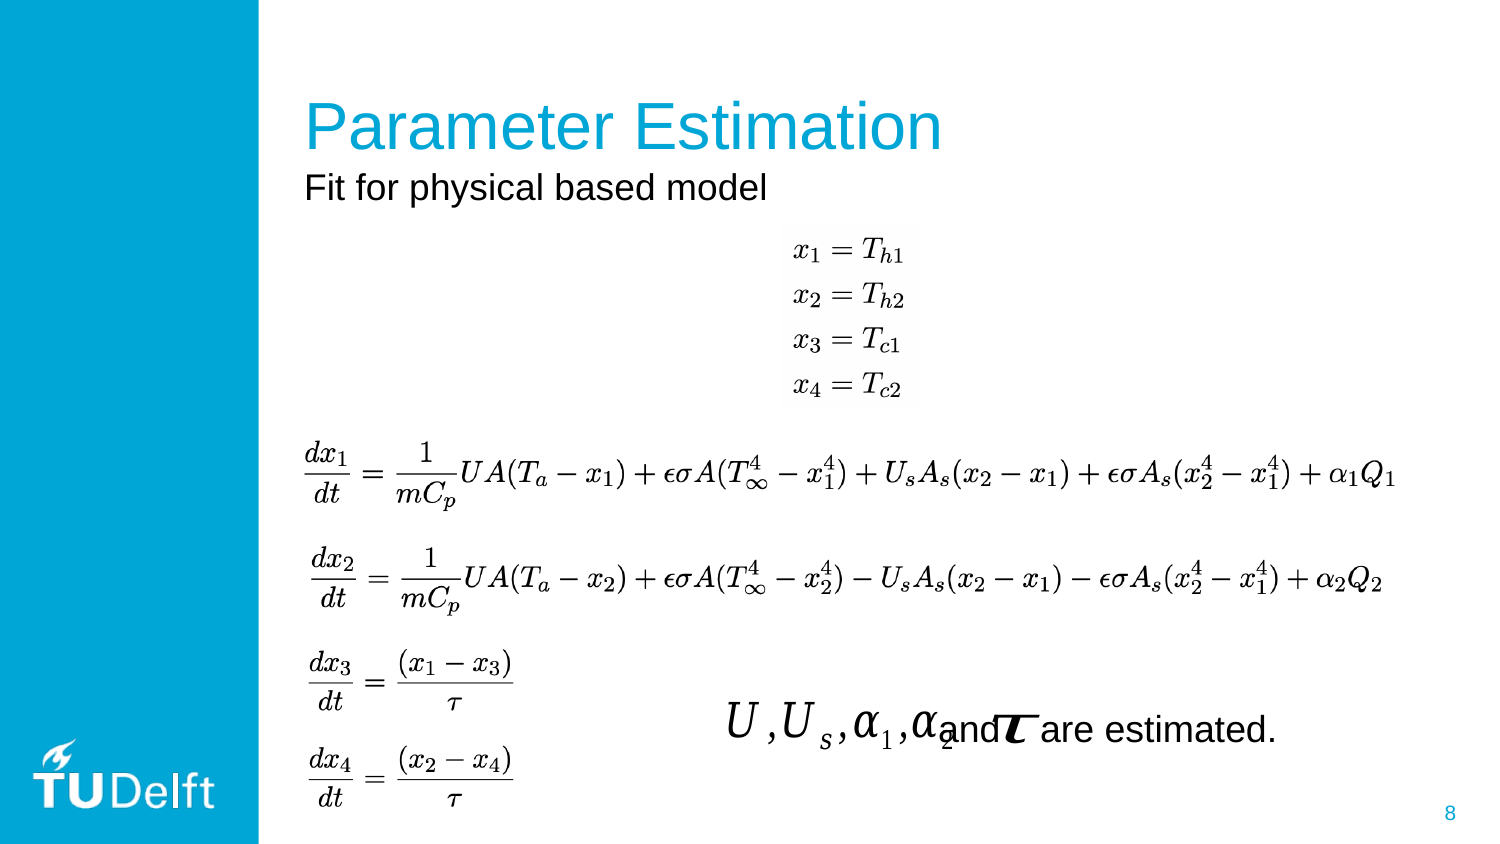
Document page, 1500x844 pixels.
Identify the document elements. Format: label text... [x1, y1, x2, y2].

title Parameter Estimation Fit for physical based model [289, 75, 1455, 216]
text_box are estimated. [1025, 697, 1293, 758]
picture [288, 223, 1410, 831]
text_box and [923, 697, 1016, 758]
